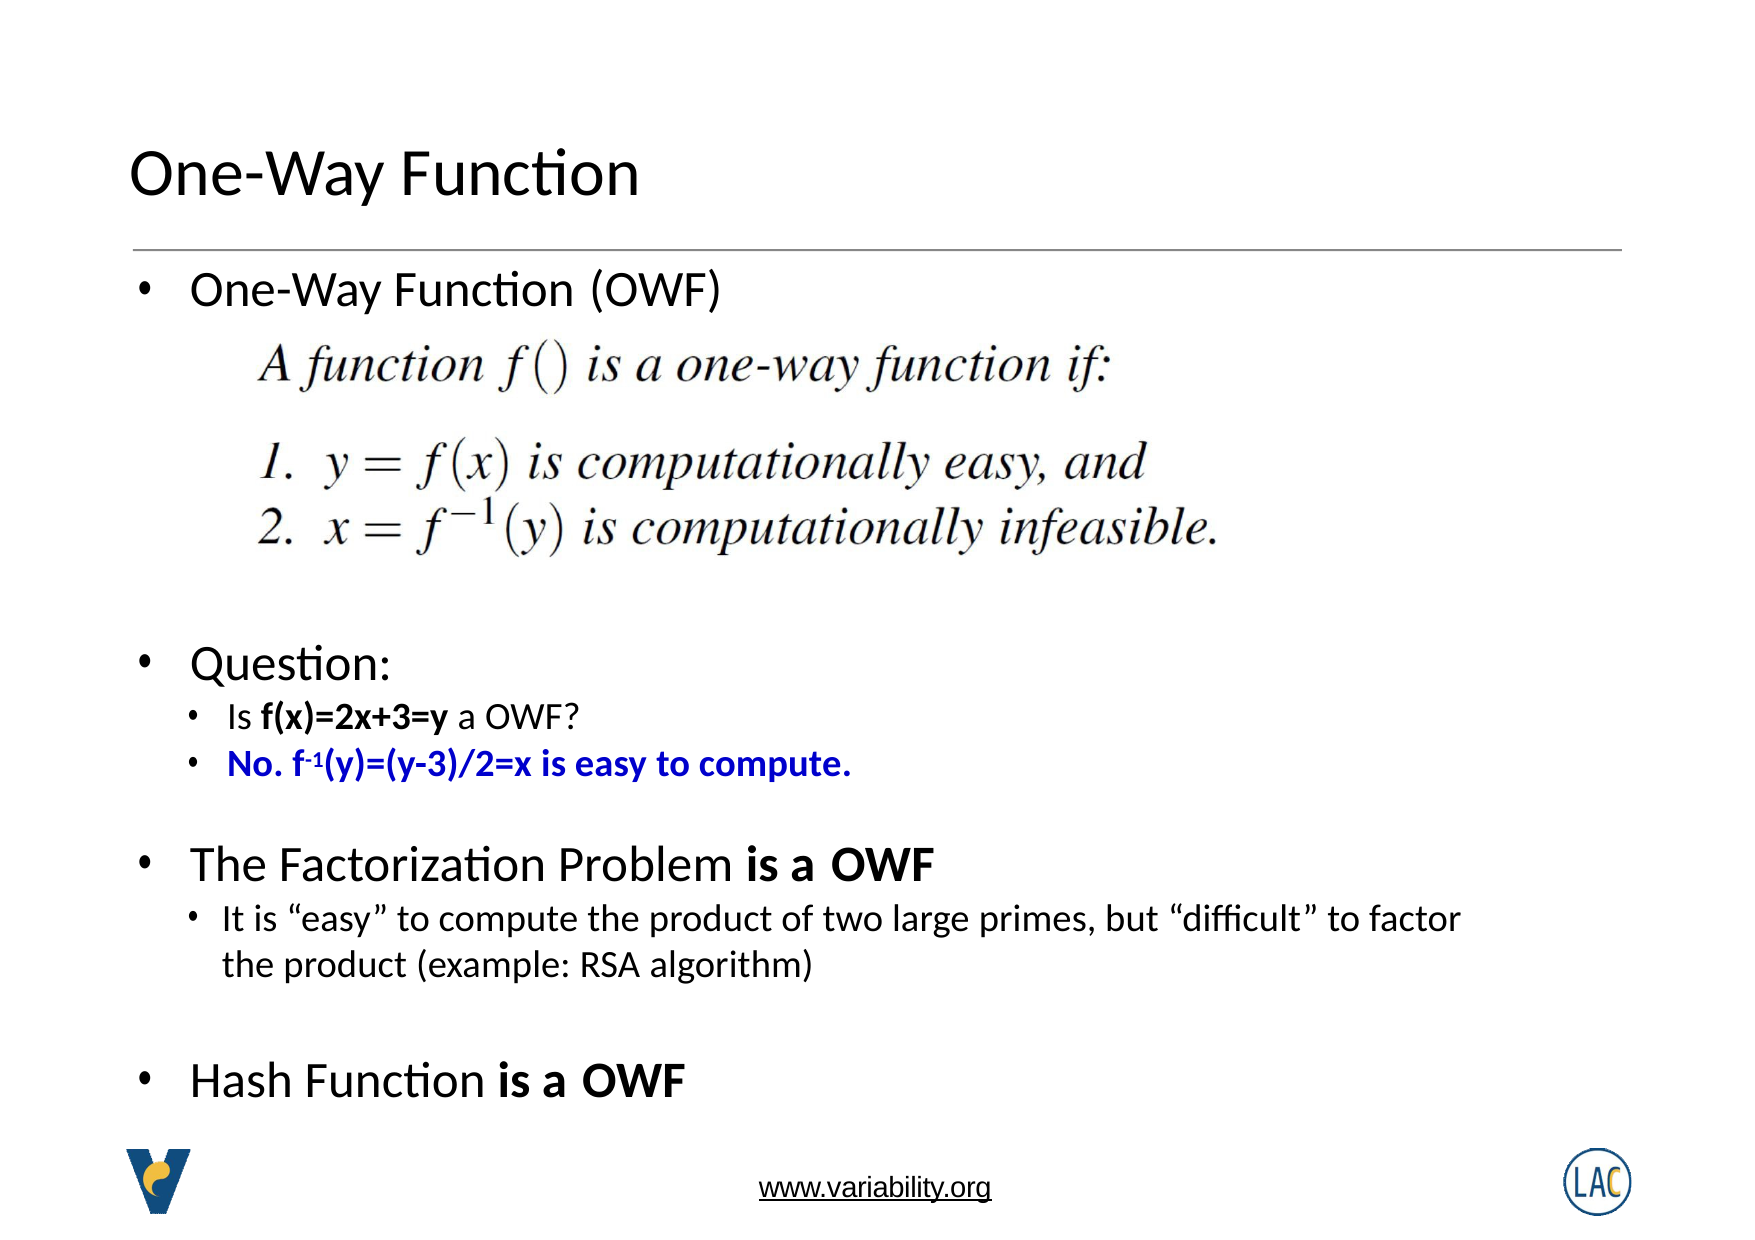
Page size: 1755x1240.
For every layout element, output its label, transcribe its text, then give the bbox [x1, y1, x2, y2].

text_box One-Way Function (OWF) [135, 253, 733, 318]
text_box [255, 332, 1217, 560]
title One-Way Function [127, 125, 648, 335]
text_box [126, 1149, 191, 1214]
text_box [1563, 1148, 1632, 1216]
text_box Question: Is f(x)=2x+3=y a OWF? No. f-1(y)=(y-3)/2=x is easy to compute. The Factorization Problem is a OWF It is “easy” to compute the product of two large primes, but “difficult” to factor the product (example: RSA algorithm) Hash Function is a OWF [127, 626, 1482, 1108]
text_box www.variability.org [756, 1169, 998, 1204]
